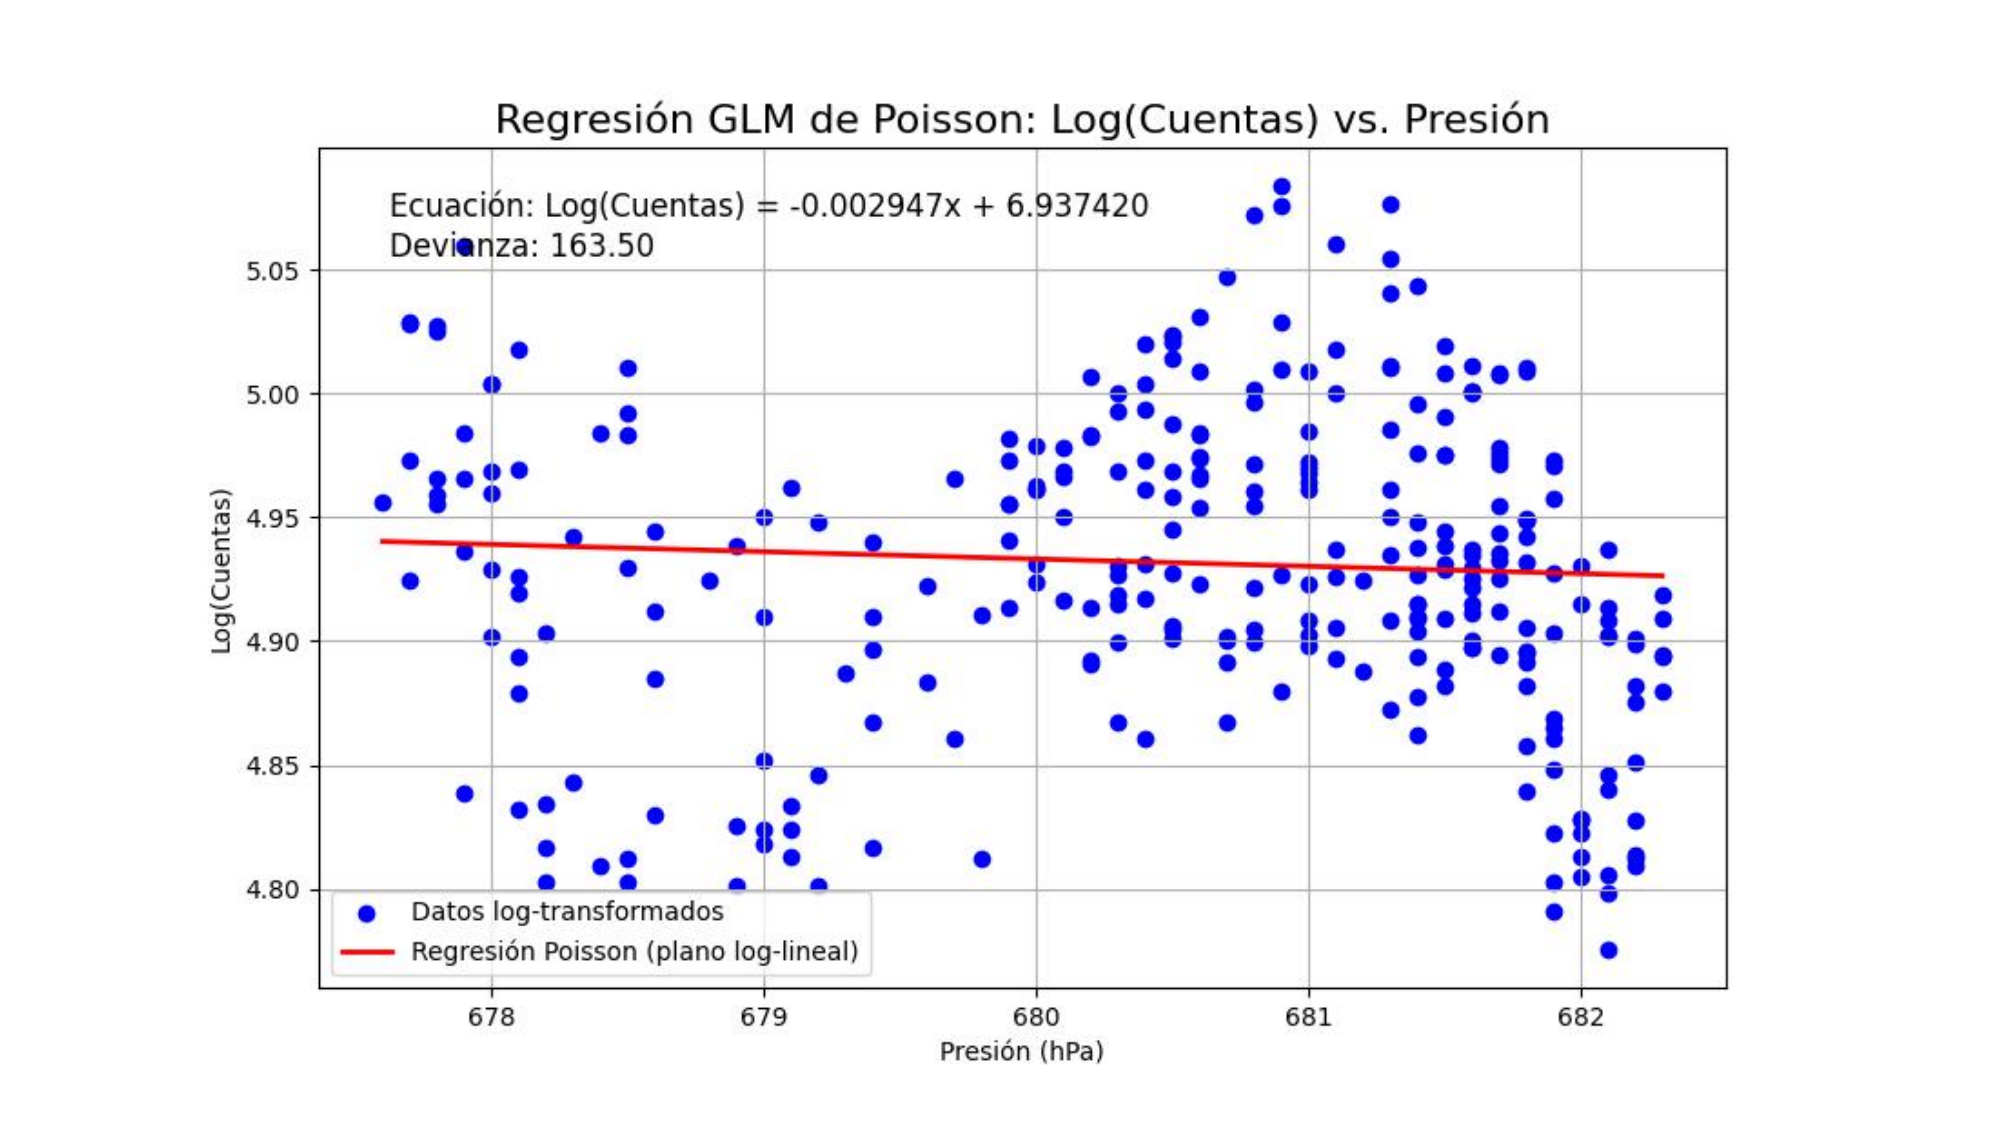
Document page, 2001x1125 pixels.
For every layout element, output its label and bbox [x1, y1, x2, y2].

list [92, 17, 1908, 1108]
